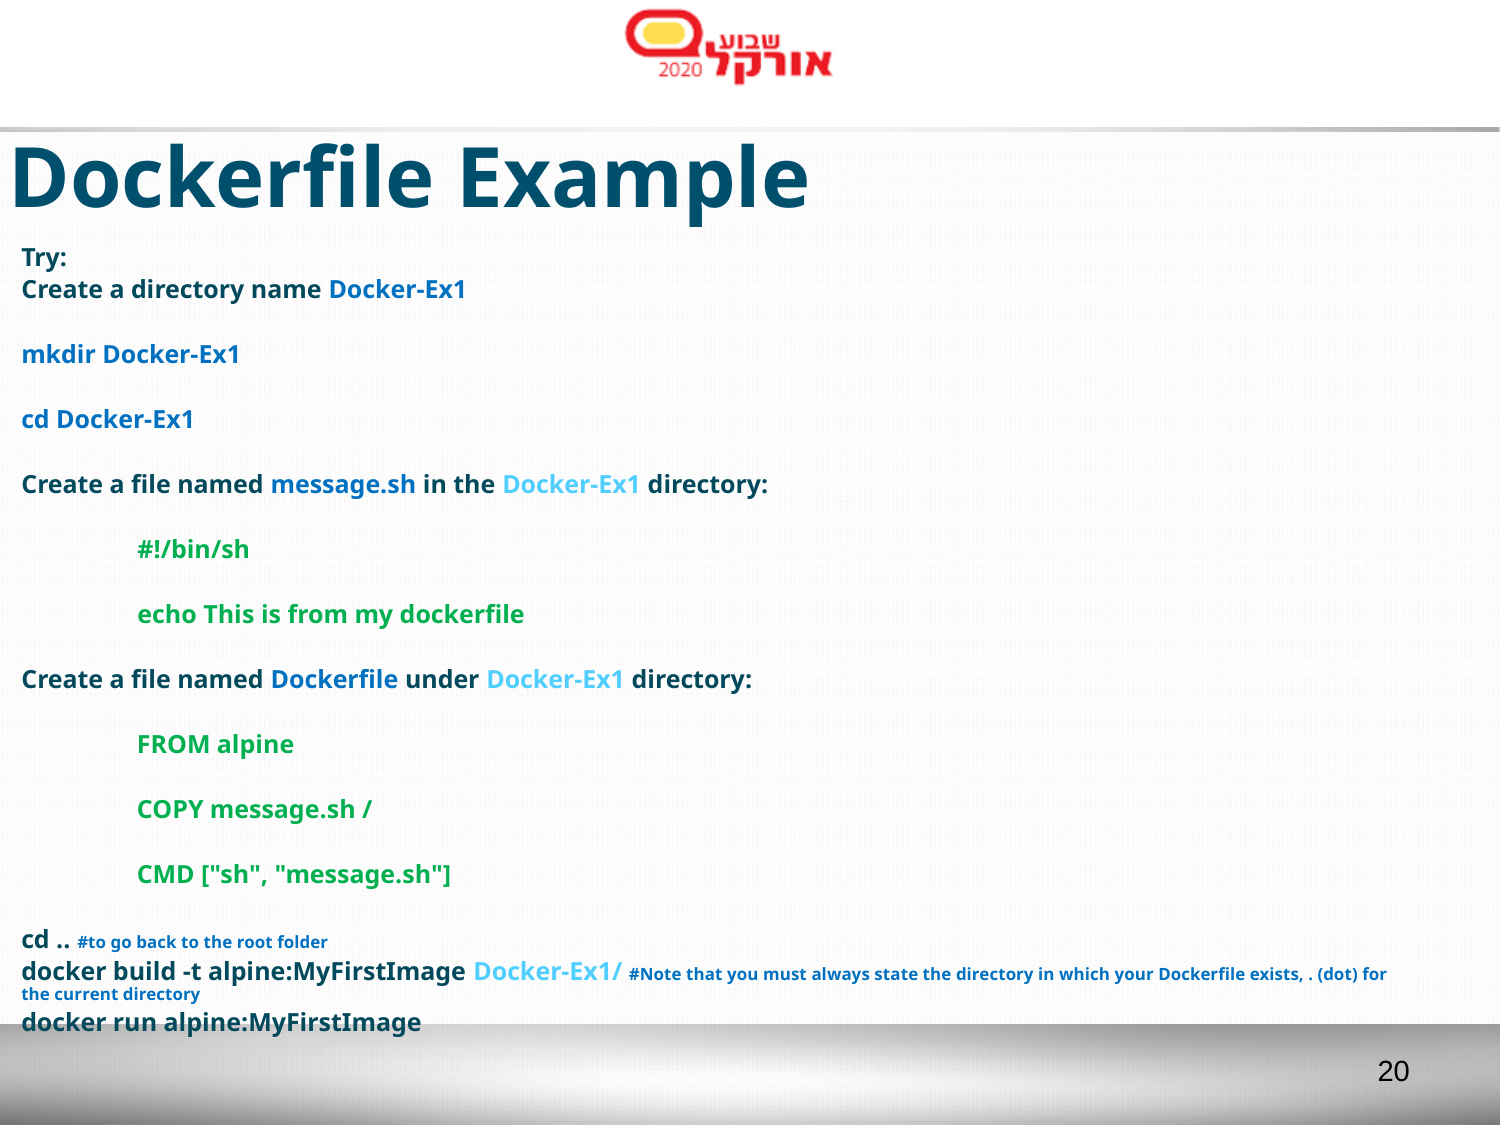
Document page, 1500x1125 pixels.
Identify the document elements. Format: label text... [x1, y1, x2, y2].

title Dockerfile Example [0, 47, 994, 240]
picture [0, 0, 1500, 1125]
slide_number 20 [1359, 1039, 1426, 1104]
list Try: Create a directory name Docker-Ex1 mkdir Docker-Ex1 cd Docker-Ex1 Create a file named message.sh in the Docker-Ex1 directory: #!/bin/sh echo This is from my dockerfile Create a file named Dockerfile under Docker-Ex1 directory: FROM alpine COPY message.sh / CMD ["sh", "message.sh"] cd .. #to go back to the root folder docker build -t alpine:MyFirstImage Docker-Ex1/ #Note that you must always state the directory in which your Dockerfile exists, . (dot) for the current directory docker run alpine:MyFirstImage [5, 229, 1426, 1064]
